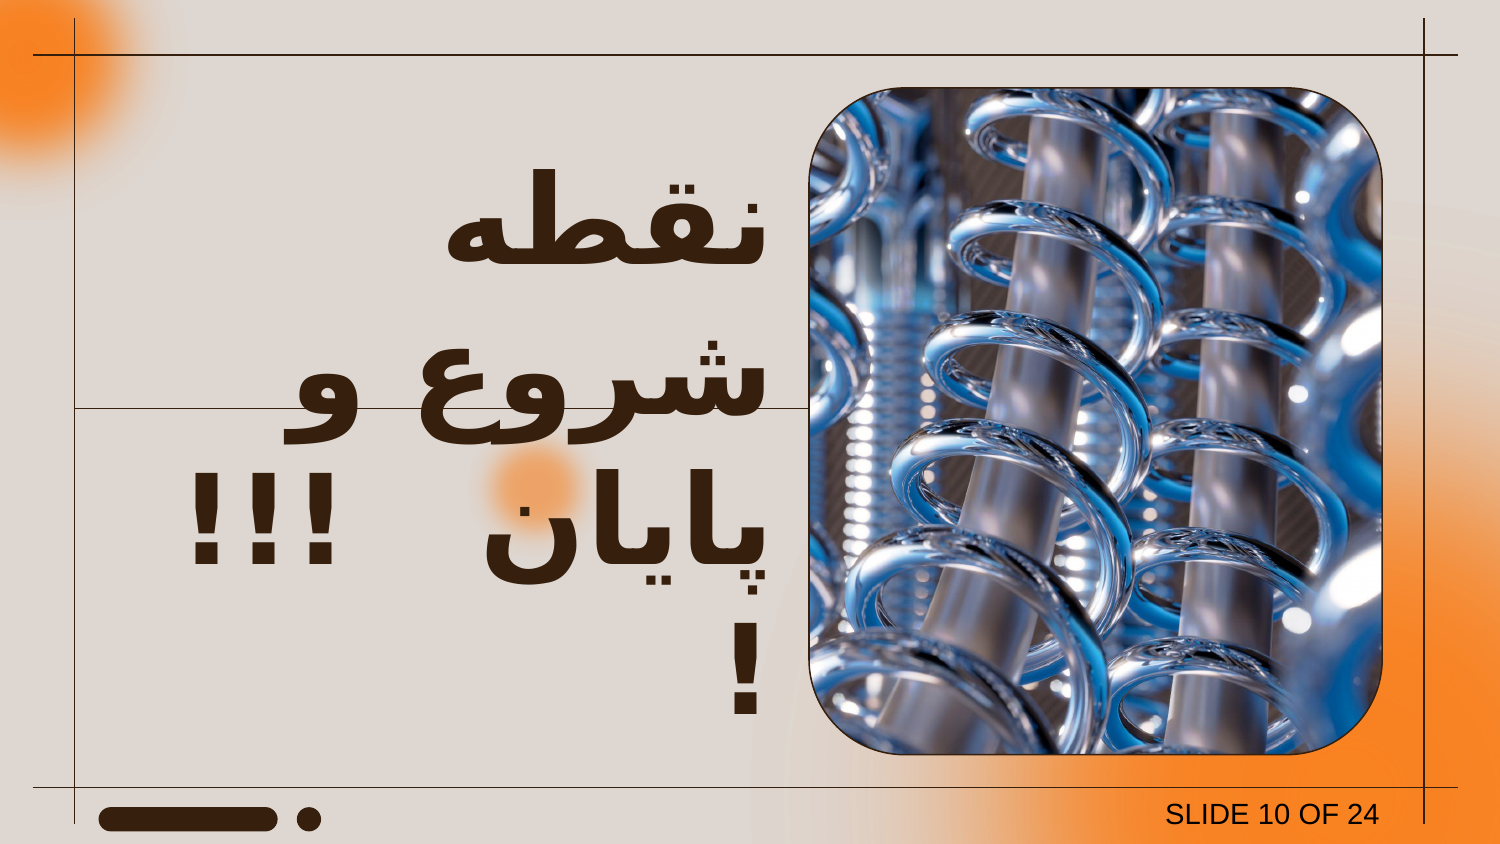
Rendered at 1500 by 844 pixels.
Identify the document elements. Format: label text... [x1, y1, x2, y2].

picture [456, 409, 616, 568]
title نقطه شروع و پایان !!!! [117, 449, 790, 755]
picture [808, 87, 1383, 755]
